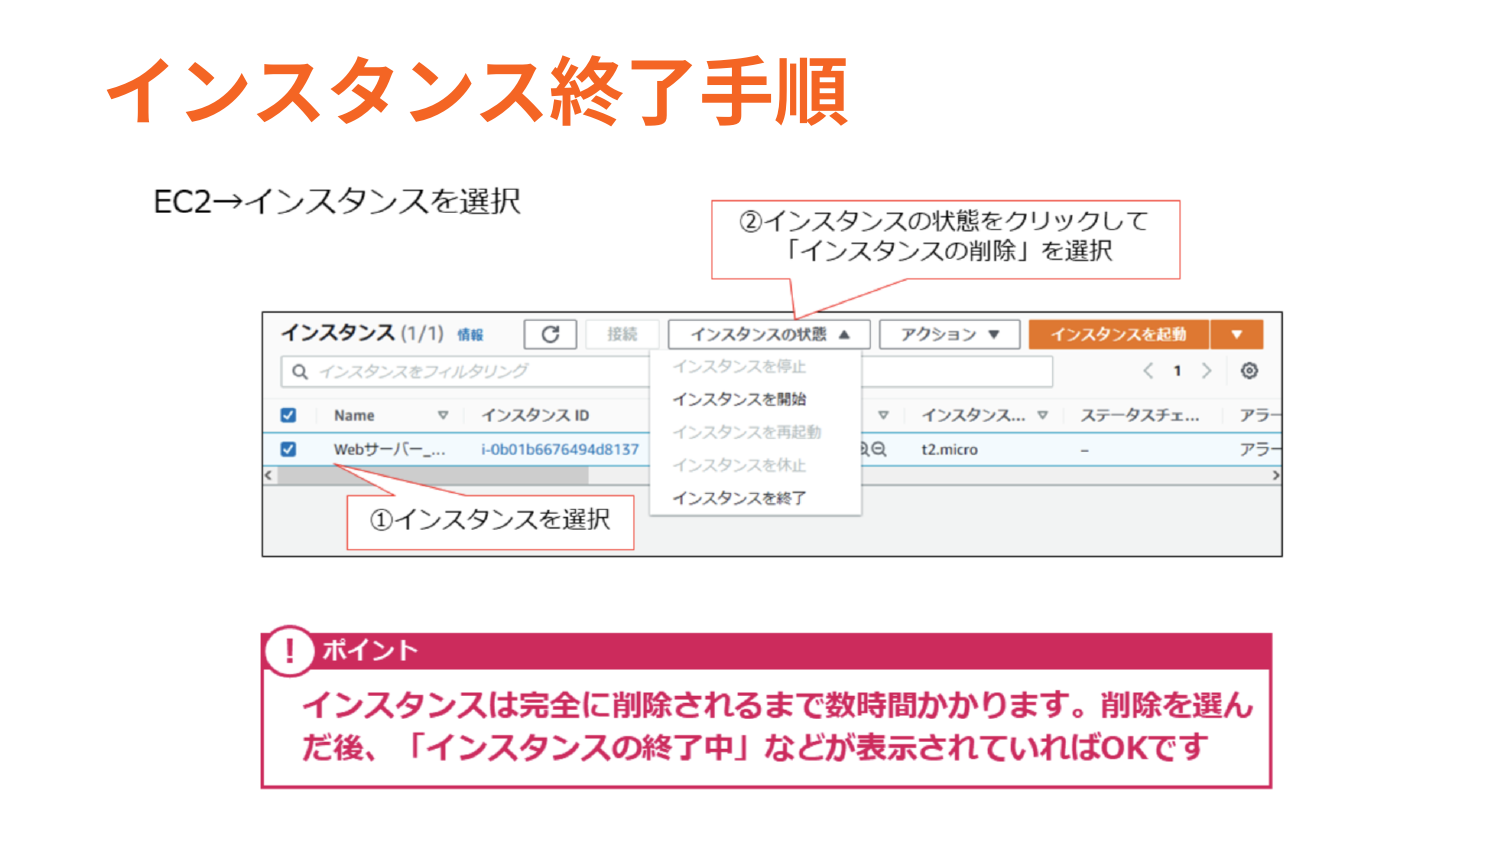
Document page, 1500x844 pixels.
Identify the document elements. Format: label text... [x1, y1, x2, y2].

title インスタンス終了手順 [87, 29, 1077, 156]
picture [137, 167, 1322, 807]
